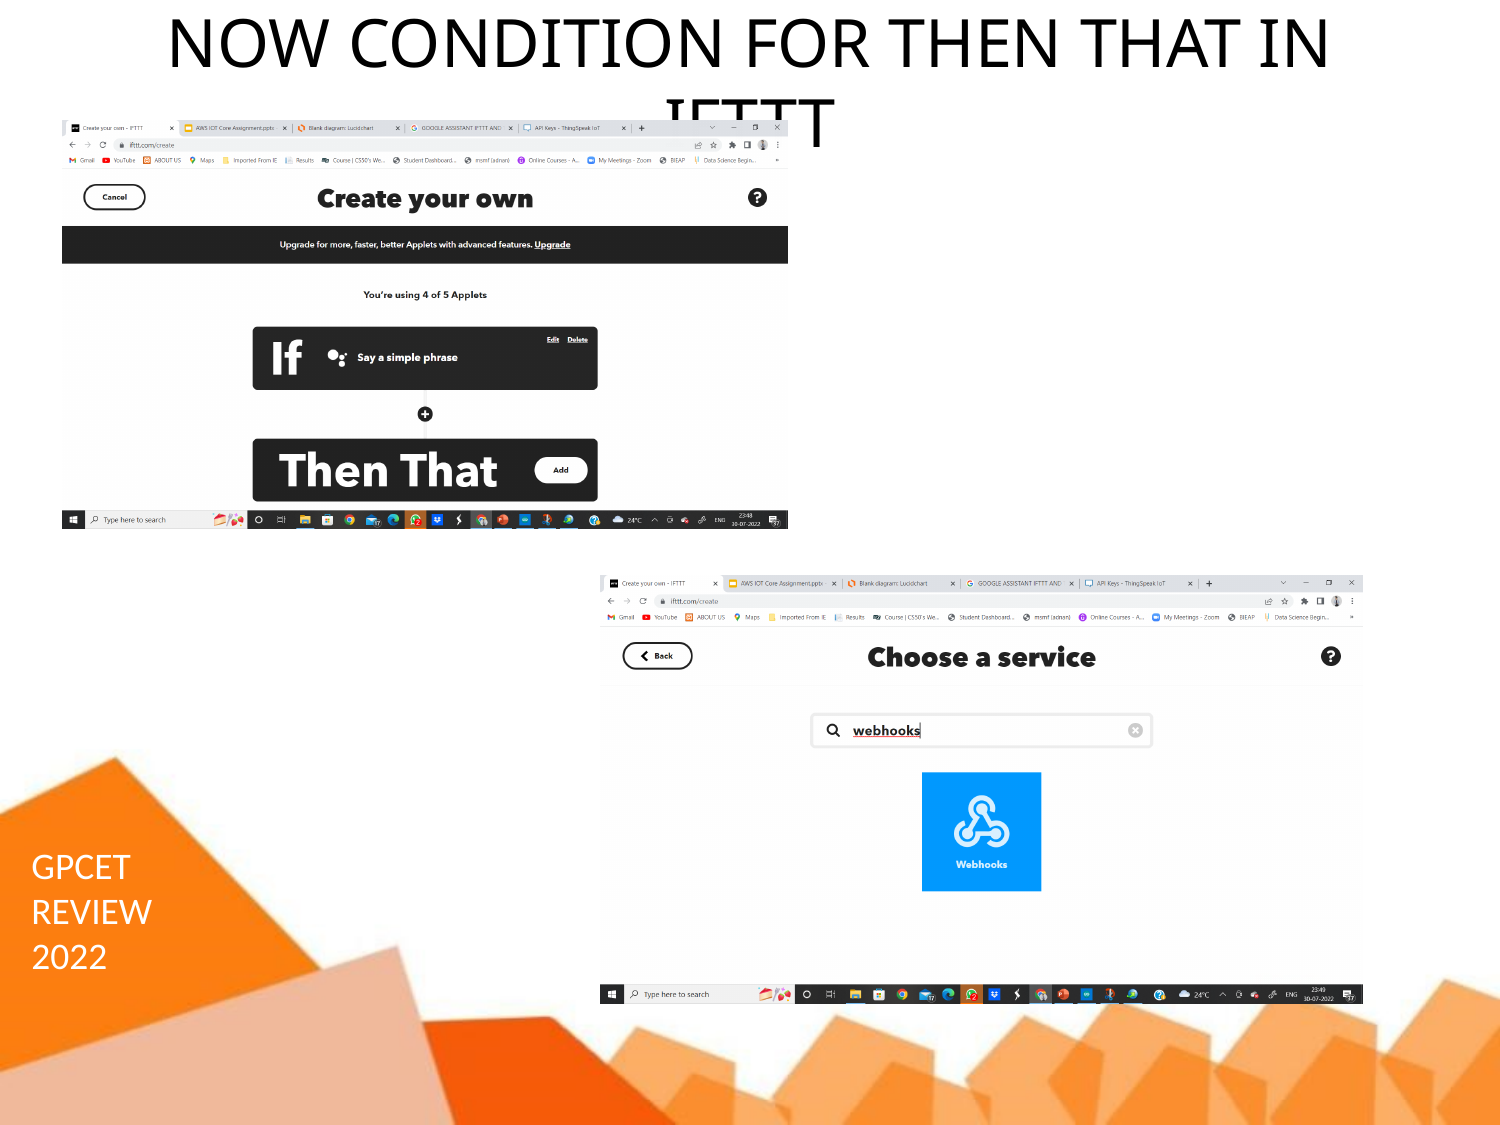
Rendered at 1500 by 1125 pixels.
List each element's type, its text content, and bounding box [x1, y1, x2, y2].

text_box GPCET REVIEW 2022 [23, 834, 210, 985]
picture [0, 0, 1500, 1125]
title NOW CONDITION FOR THEN THAT IN IFTTT [75, 0, 1425, 175]
